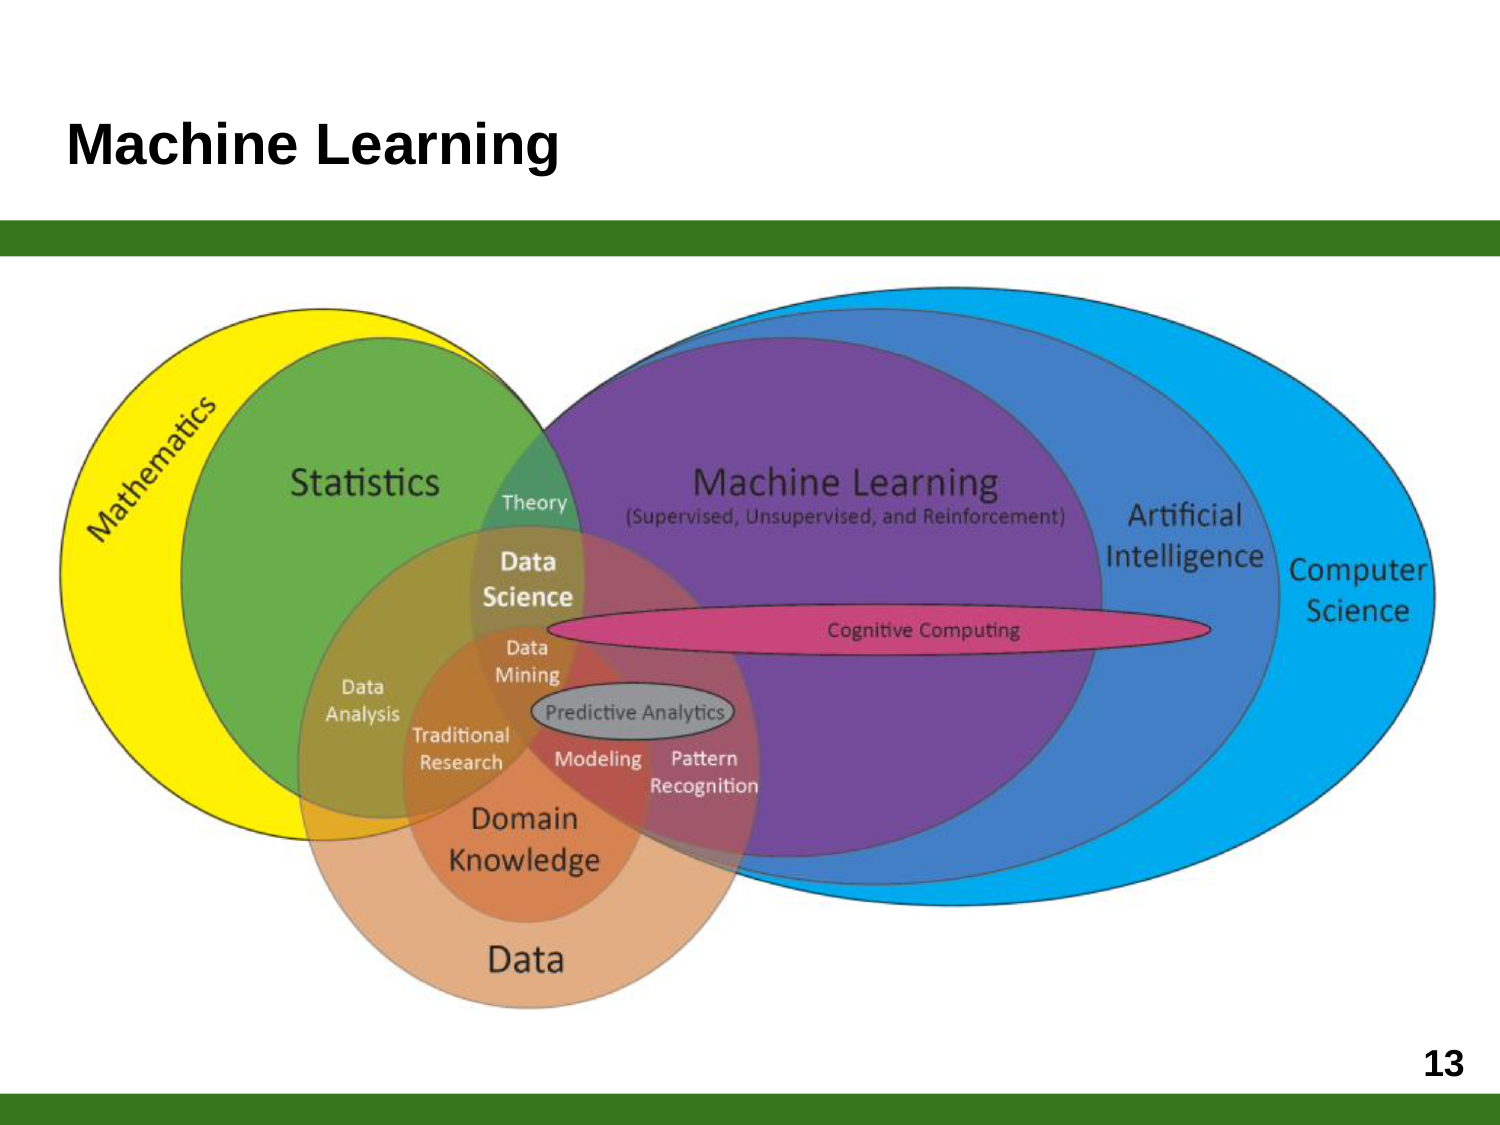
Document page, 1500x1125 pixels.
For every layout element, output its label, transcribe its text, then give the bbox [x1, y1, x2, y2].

title Machine Learning [51, 97, 1449, 223]
slide_number ‹#› [1389, 1019, 1480, 1106]
picture [48, 272, 1451, 1021]
